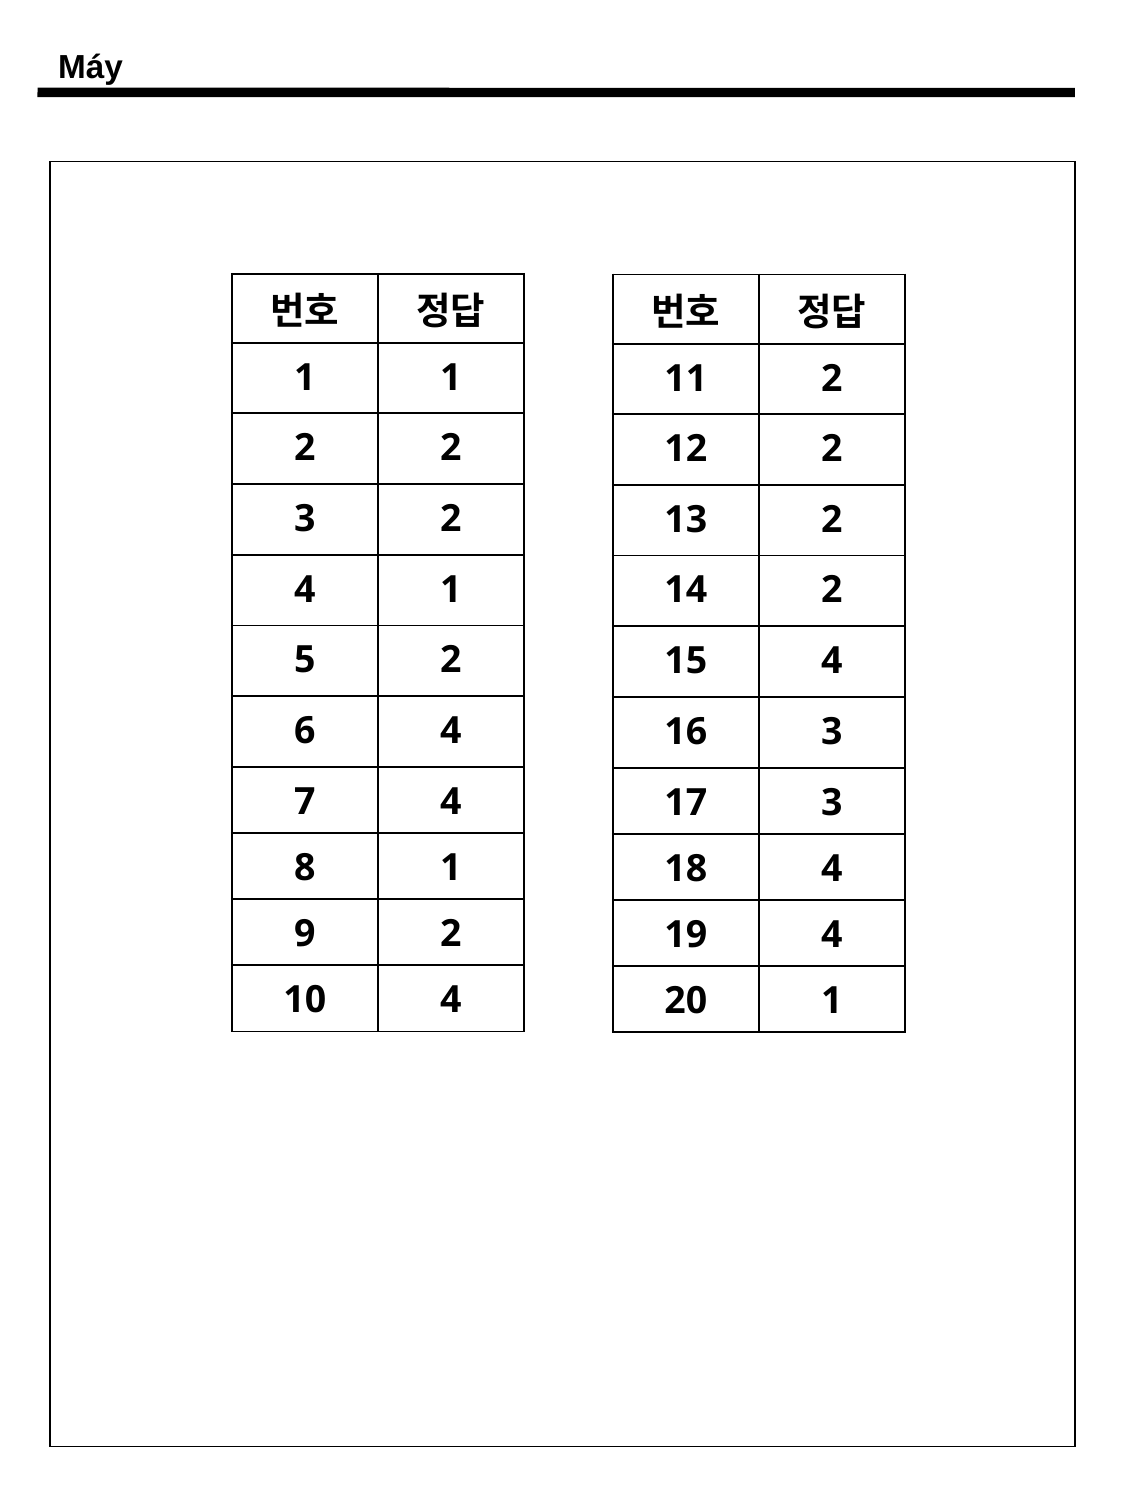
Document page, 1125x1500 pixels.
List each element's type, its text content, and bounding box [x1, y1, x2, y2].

table_cell 4 [760, 835, 904, 899]
table_header 번호 [233, 275, 377, 342]
table_cell 1 [233, 344, 377, 412]
table_header 번호 [614, 275, 758, 343]
table_cell 14 [614, 556, 758, 625]
table_cell 8 [233, 834, 377, 898]
table_cell 1 [379, 556, 523, 625]
table_cell 1 [379, 344, 523, 412]
table_cell 16 [614, 698, 758, 767]
table_cell 2 [379, 485, 523, 554]
table_cell 3 [760, 698, 904, 767]
table_cell 17 [614, 769, 758, 833]
table_cell 20 [614, 967, 758, 1031]
table_header 정답 [760, 275, 904, 343]
table_header 정답 [379, 275, 523, 342]
table_cell 3 [233, 485, 377, 554]
table_cell 2 [379, 626, 523, 695]
table_cell 1 [379, 834, 523, 898]
table_cell 2 [233, 414, 377, 483]
table_cell 12 [614, 415, 758, 484]
table_cell 7 [233, 768, 377, 832]
table_cell 5 [233, 626, 377, 695]
table_cell 9 [233, 900, 377, 964]
table_cell 13 [614, 486, 758, 555]
table_cell 2 [760, 345, 904, 413]
table_cell 4 [379, 697, 523, 766]
table_cell 4 [379, 966, 523, 1031]
table_cell 19 [614, 901, 758, 965]
table_cell 2 [379, 900, 523, 964]
text_box [50, 161, 1075, 1447]
table_cell 4 [760, 627, 904, 696]
table_cell 3 [760, 769, 904, 833]
table_cell 4 [233, 556, 377, 625]
table_cell 2 [379, 414, 523, 483]
table_cell 2 [760, 415, 904, 484]
table_cell 18 [614, 835, 758, 899]
table_cell 15 [614, 627, 758, 696]
table_cell 6 [233, 697, 377, 766]
table_cell 2 [760, 556, 904, 625]
table_cell 10 [233, 966, 377, 1031]
table_cell 11 [614, 345, 758, 413]
table_cell 4 [379, 768, 523, 832]
table_cell 2 [760, 486, 904, 555]
table_cell 1 [760, 967, 904, 1031]
table_cell 4 [760, 901, 904, 965]
text_box Máy [43, 37, 138, 93]
